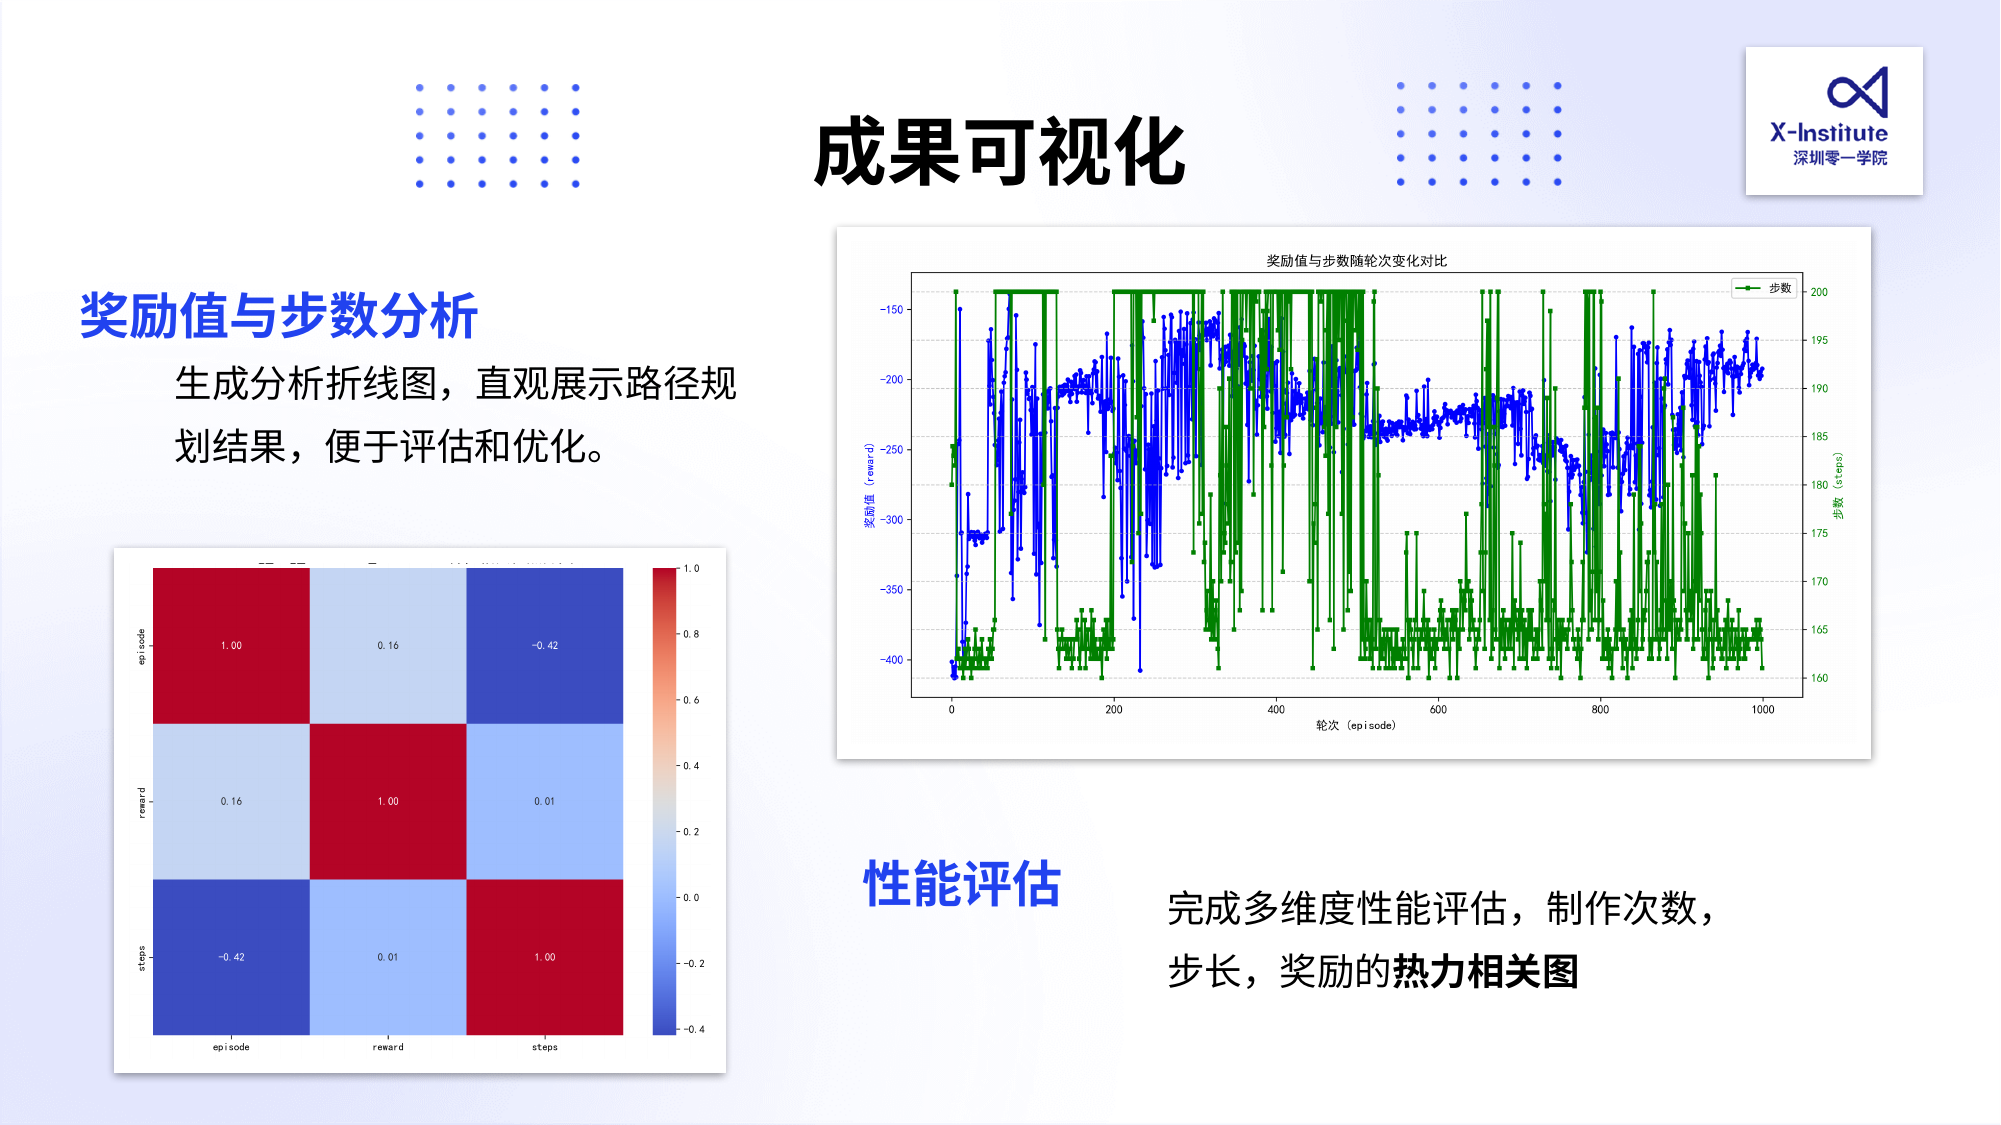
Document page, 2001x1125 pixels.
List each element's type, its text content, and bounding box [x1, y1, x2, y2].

text_box 成果可视化 [93, 78, 1746, 202]
text_box 生成分析折线图，直观展示路径规划结果，便于评估和优化。 [159, 353, 754, 476]
text_box 完成多维度性能评估，制作次数，步长，奖励的热力相关图 [1152, 921, 1714, 1001]
picture [0, 0, 2000, 1125]
text_box 性能评估 [847, 809, 1850, 921]
text_box 奖励值与步数分析 [64, 241, 831, 353]
